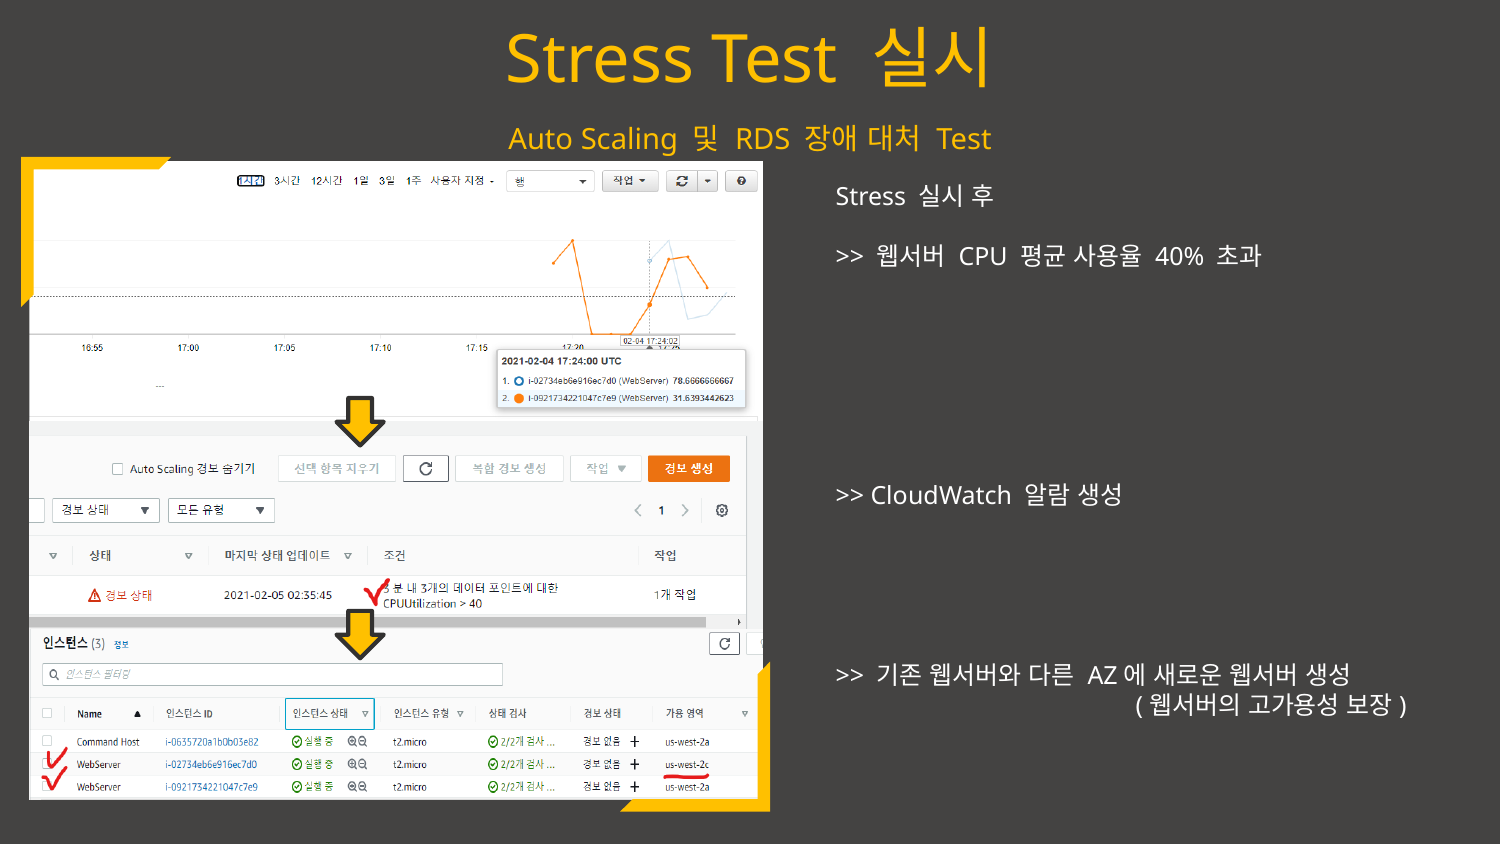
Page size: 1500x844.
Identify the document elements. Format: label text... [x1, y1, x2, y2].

list Stress Test 실시 [0, 8, 1500, 103]
text_box [19, 154, 174, 309]
text_box [618, 659, 773, 814]
picture [29, 161, 764, 800]
list Auto Scaling 및 RDS 장애 대처 Test [0, 114, 1500, 162]
text_box Stress 실시 후 >> 웹서버 CPU 평균 사용율 40% 초과 >> CloudWatch 알람 생성 >> 기존 웹서버와 다른 AZ에 새로운 웹서버 생성 (웹서버의 고가용성 보장) [820, 172, 1471, 727]
